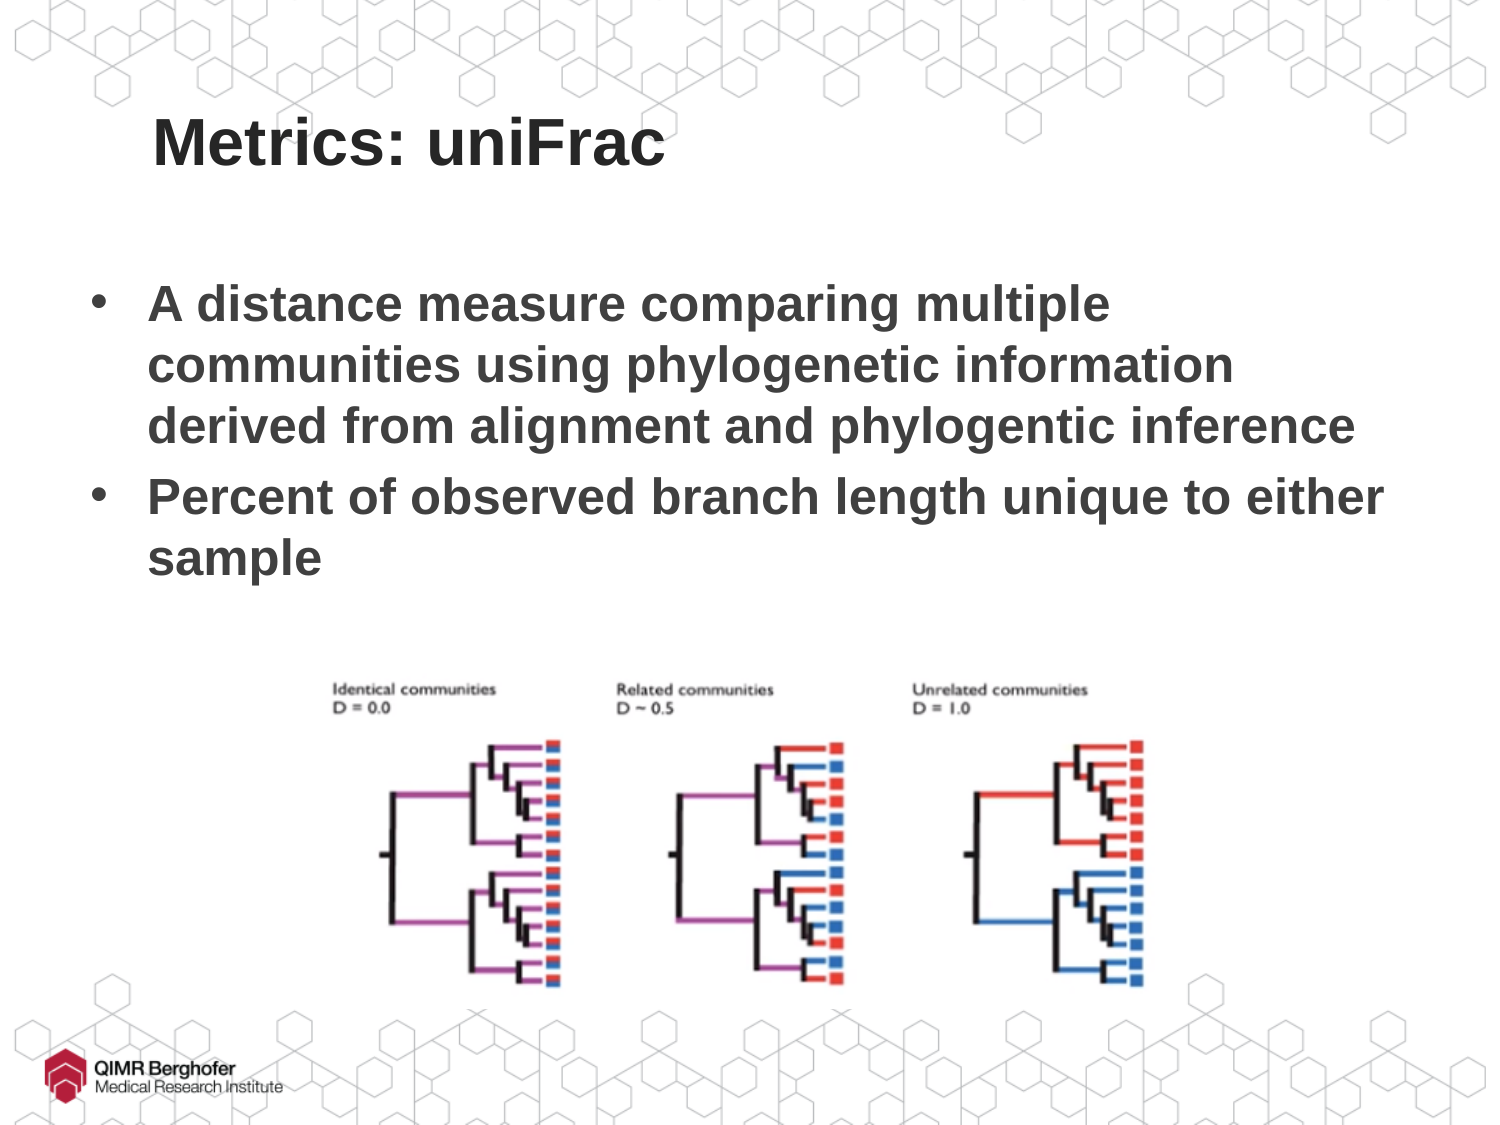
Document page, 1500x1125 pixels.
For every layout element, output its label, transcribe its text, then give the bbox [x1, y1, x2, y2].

picture [0, 0, 1500, 1125]
list A distance measure comparing multiple communities using phylogenetic information derived from alignment and phylogentic inference Percent of observed branch length unique to either sample [75, 262, 1425, 634]
title Metrics: uniFrac [137, 45, 1425, 233]
